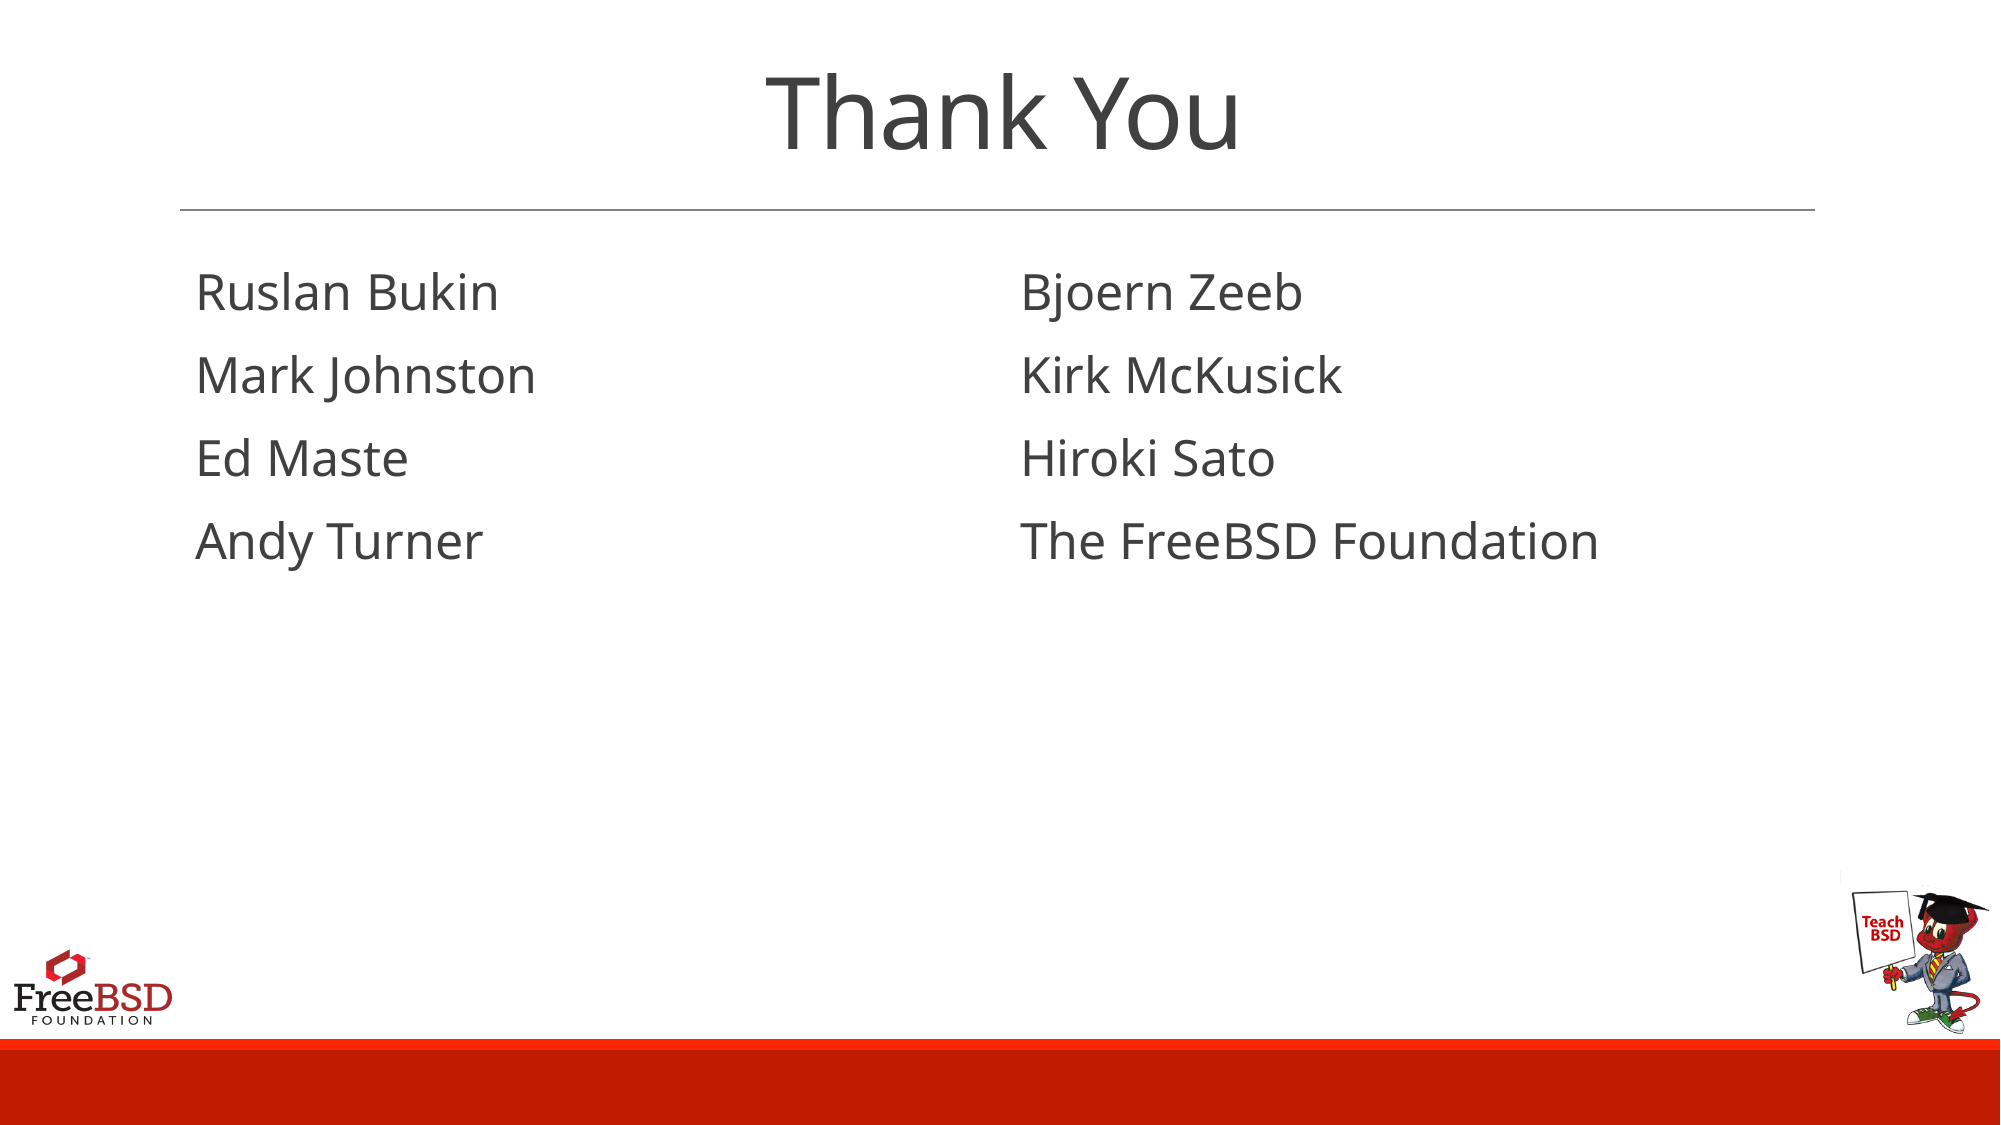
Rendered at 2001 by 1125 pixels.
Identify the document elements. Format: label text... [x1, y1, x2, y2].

title Thank You [180, 47, 1830, 191]
list Ruslan Bukin Mark Johnston Ed Maste Andy Turner Bjoern Zeeb Kirk McKusick Hiroki Sato The FreeBSD Foundation [180, 259, 1830, 963]
picture [1839, 870, 1993, 1055]
